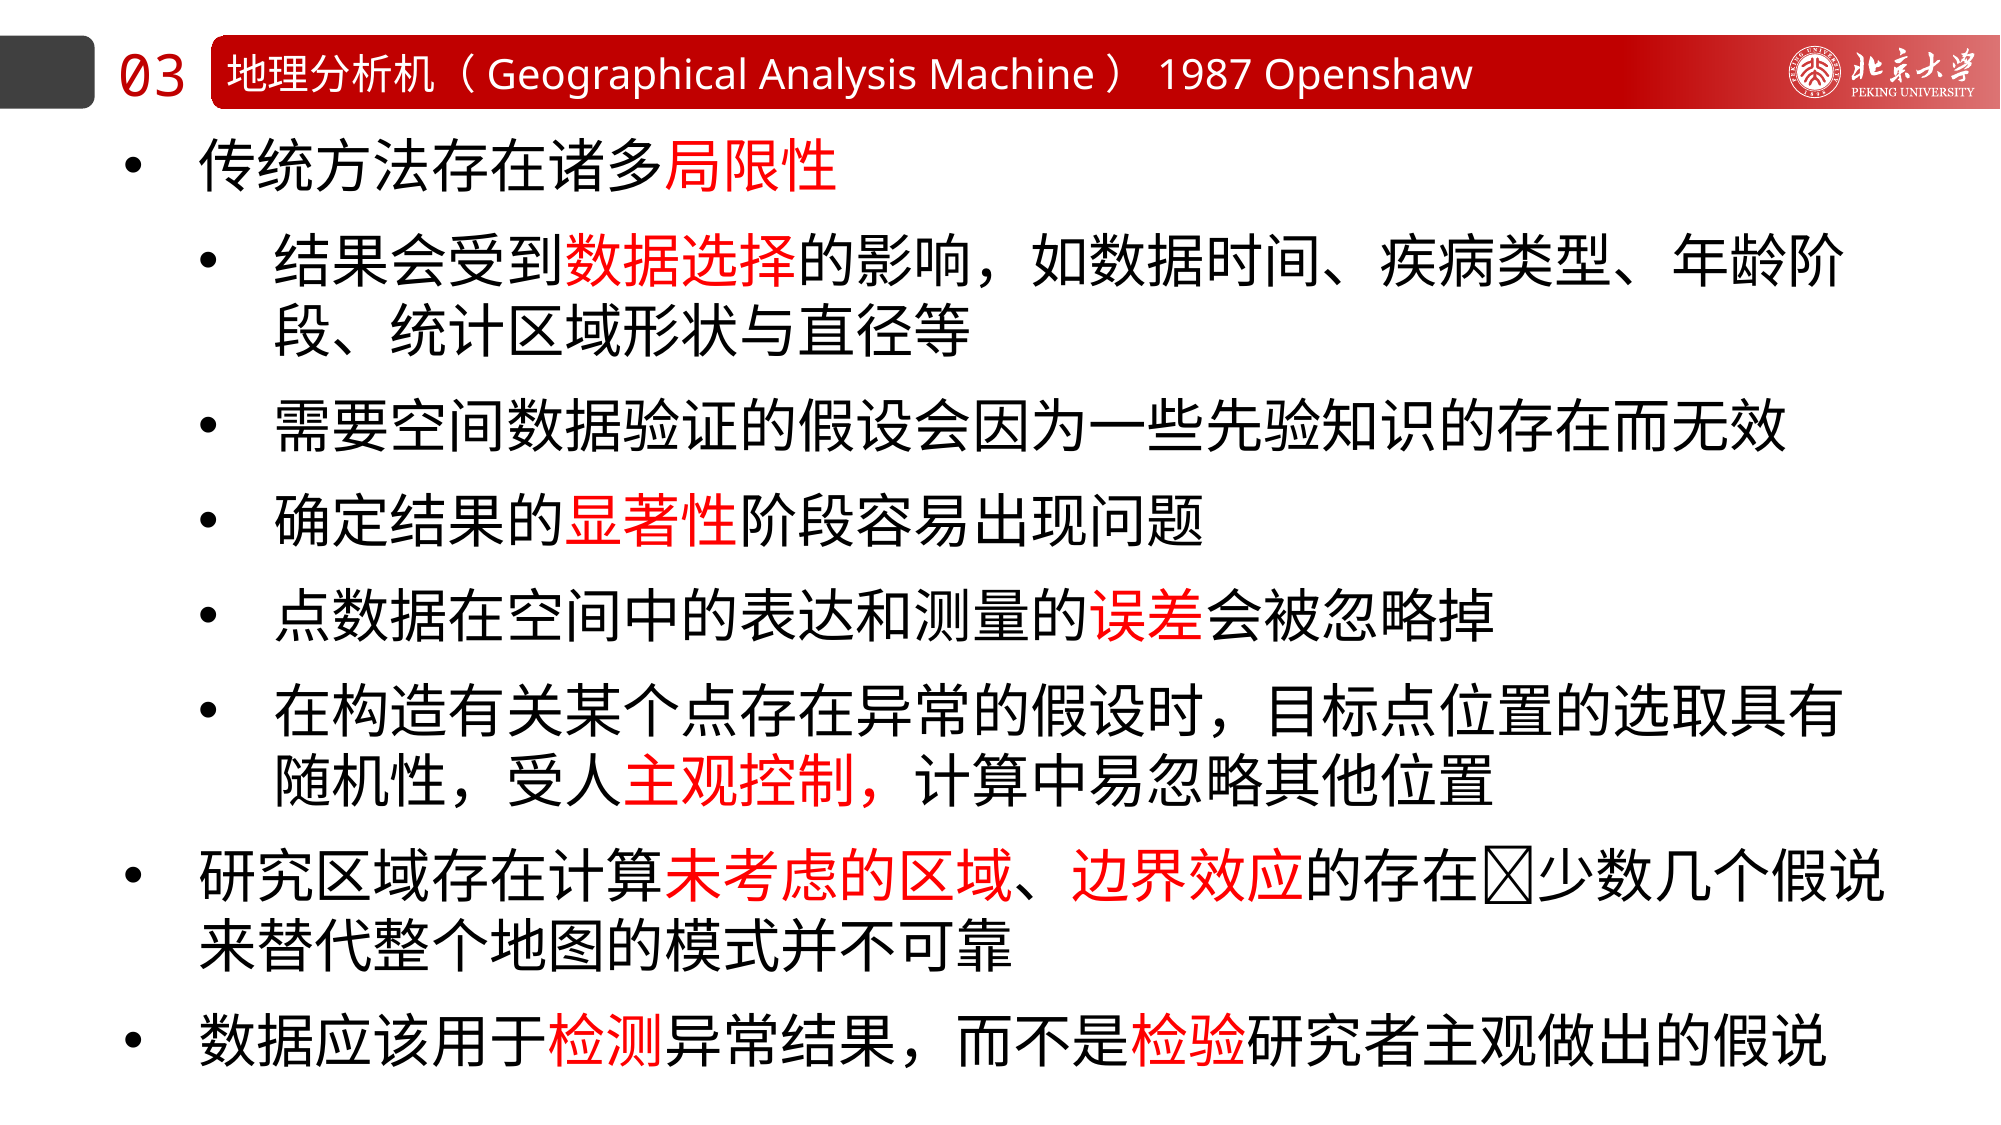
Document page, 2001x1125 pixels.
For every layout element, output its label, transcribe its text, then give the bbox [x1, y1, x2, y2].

text_box [212, 34, 2000, 110]
text_box 传统方法存在诸多局限性 结果会受到数据选择的影响，如数据时间、疾病类型、年龄阶段、统计区域形状与直径等 需要空间数据验证的假设会因为一些先验知识的存在而无效 确定结果的显著性阶段容易出现问题 点数据在空间中的表达和测量的误差会被忽略掉 在构造有关某个点存在异常的假设时，目标点位置的选取具有随机性，受人主观控制，计算中易忽略其他位置 研究区域存在计算未考虑的区域、边界效应的存在少数几个假说来替代整个地图的模式并不可靠 数据应该用于检测异常结果，而不是检验研究者主观做出的假说 [108, 122, 1918, 1082]
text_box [1788, 45, 1975, 99]
text_box 地理分析机（Geographical Analysis Machine）1987 Openshaw [211, 40, 1489, 105]
text_box [0, 34, 96, 110]
text_box 03 [102, 30, 203, 116]
